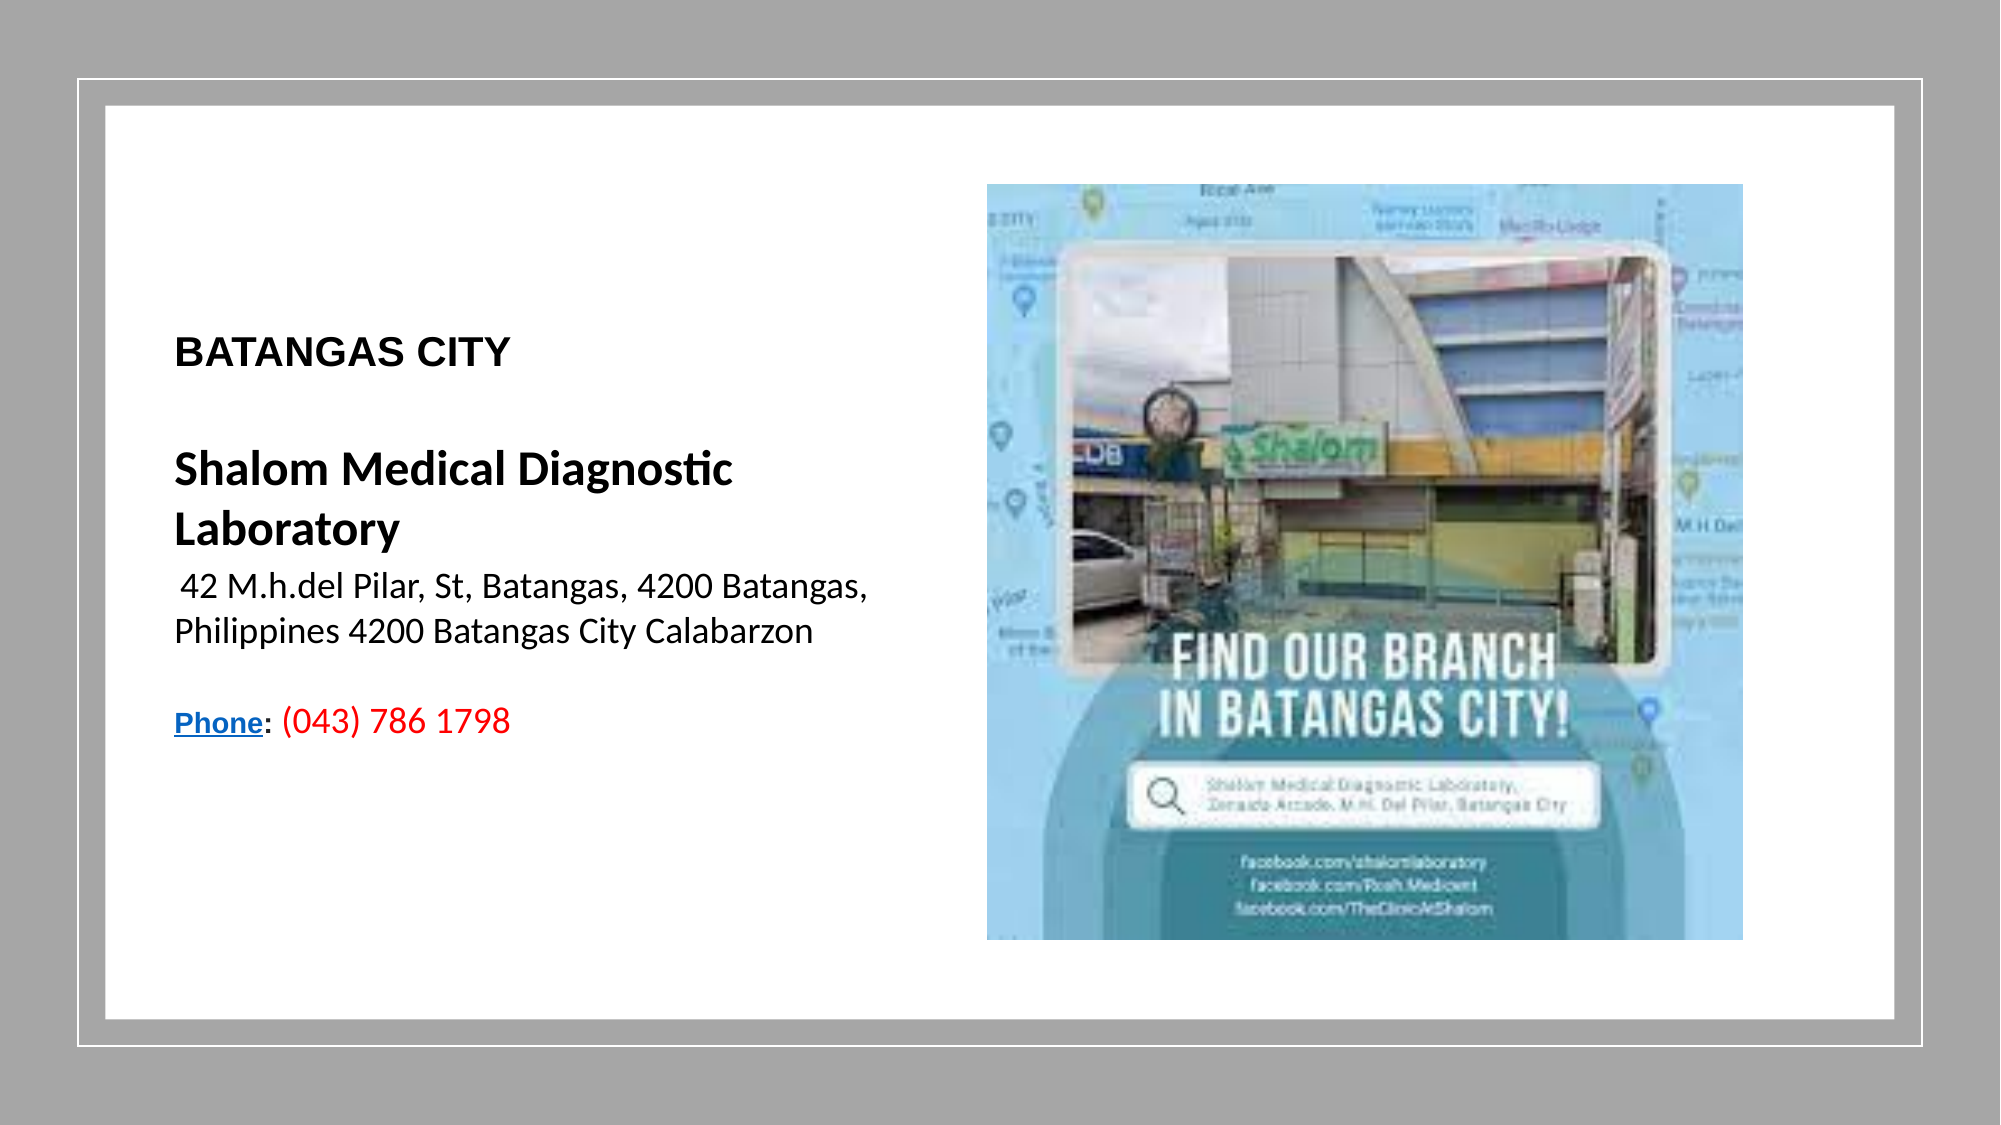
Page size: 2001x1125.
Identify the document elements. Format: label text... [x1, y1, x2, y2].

text_box [0, 0, 2000, 1125]
text_box [104, 104, 1895, 1020]
picture [987, 184, 1743, 940]
text_box BATANGAS CITY Shalom Medical Diagnostic Laboratory 42 M.h.del Pilar, St, Batangas, 4200 Batangas, Philippines 4200 Batangas City Calabarzon Phone: (043) 786 1798 [159, 317, 950, 749]
text_box [77, 78, 1923, 1047]
